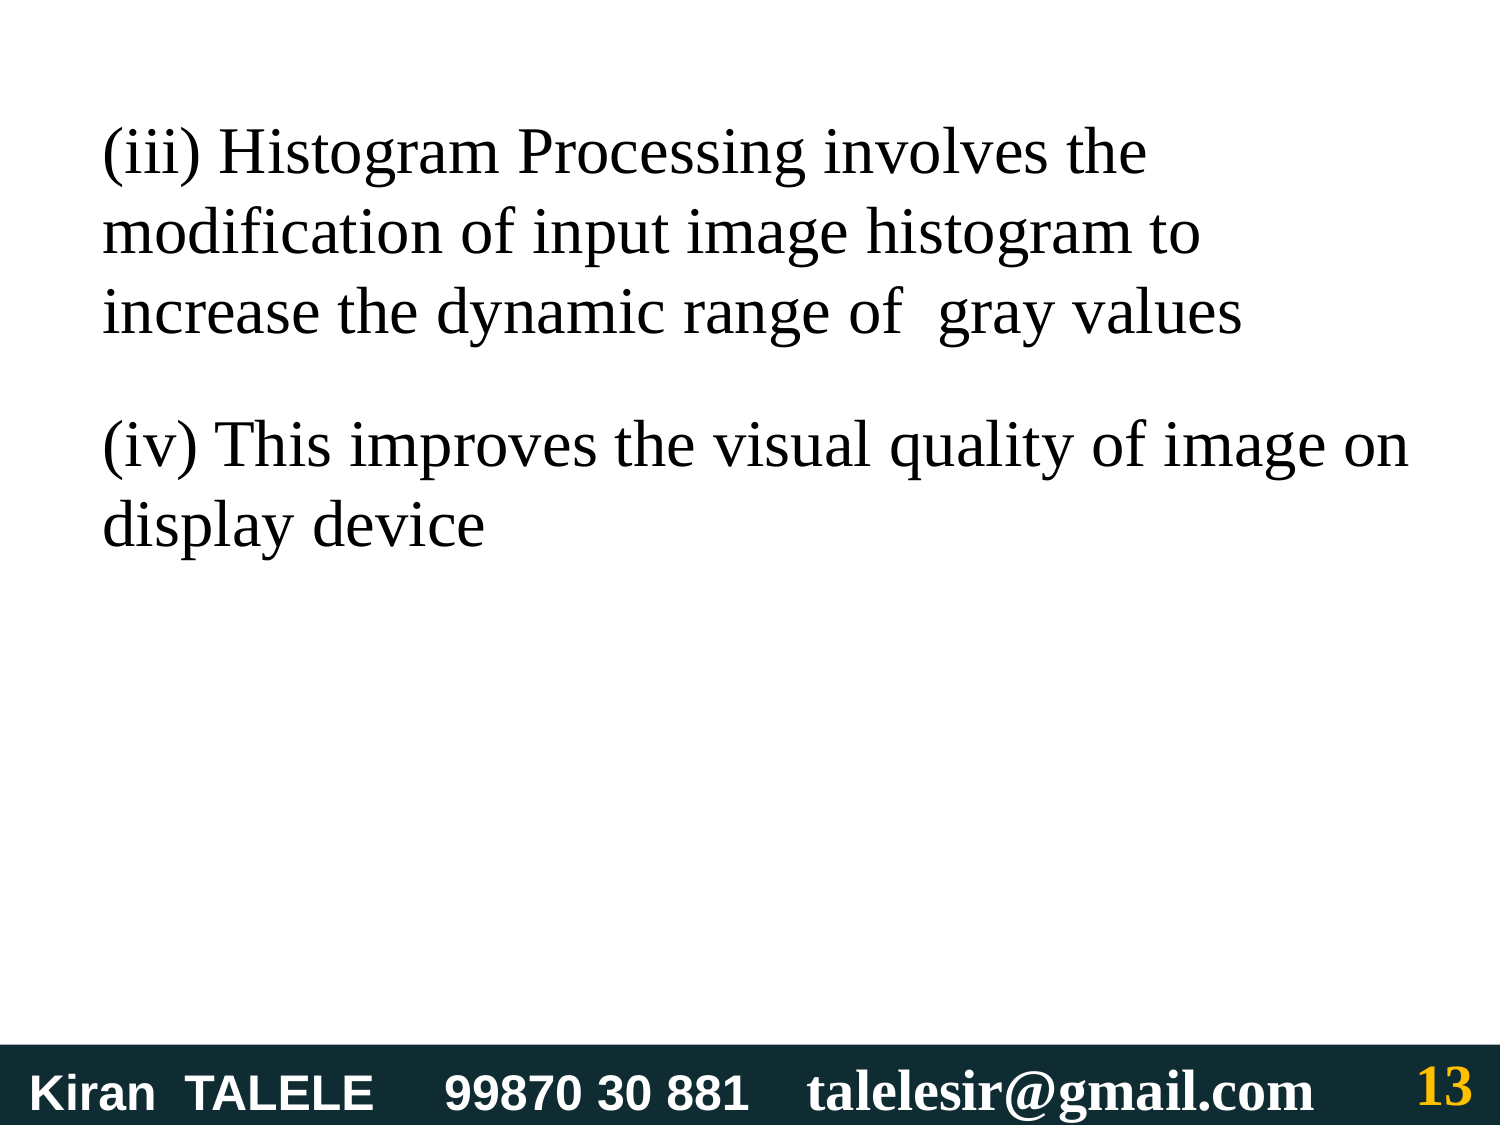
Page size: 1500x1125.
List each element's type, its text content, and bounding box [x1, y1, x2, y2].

text_box (iii) Histogram Processing involves the modification of input image histogram to increase the dynamic range of gray values [87, 99, 1450, 354]
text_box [0, 1039, 1500, 1125]
text_box (iv) This improves the visual quality of image on display device [87, 392, 1450, 648]
